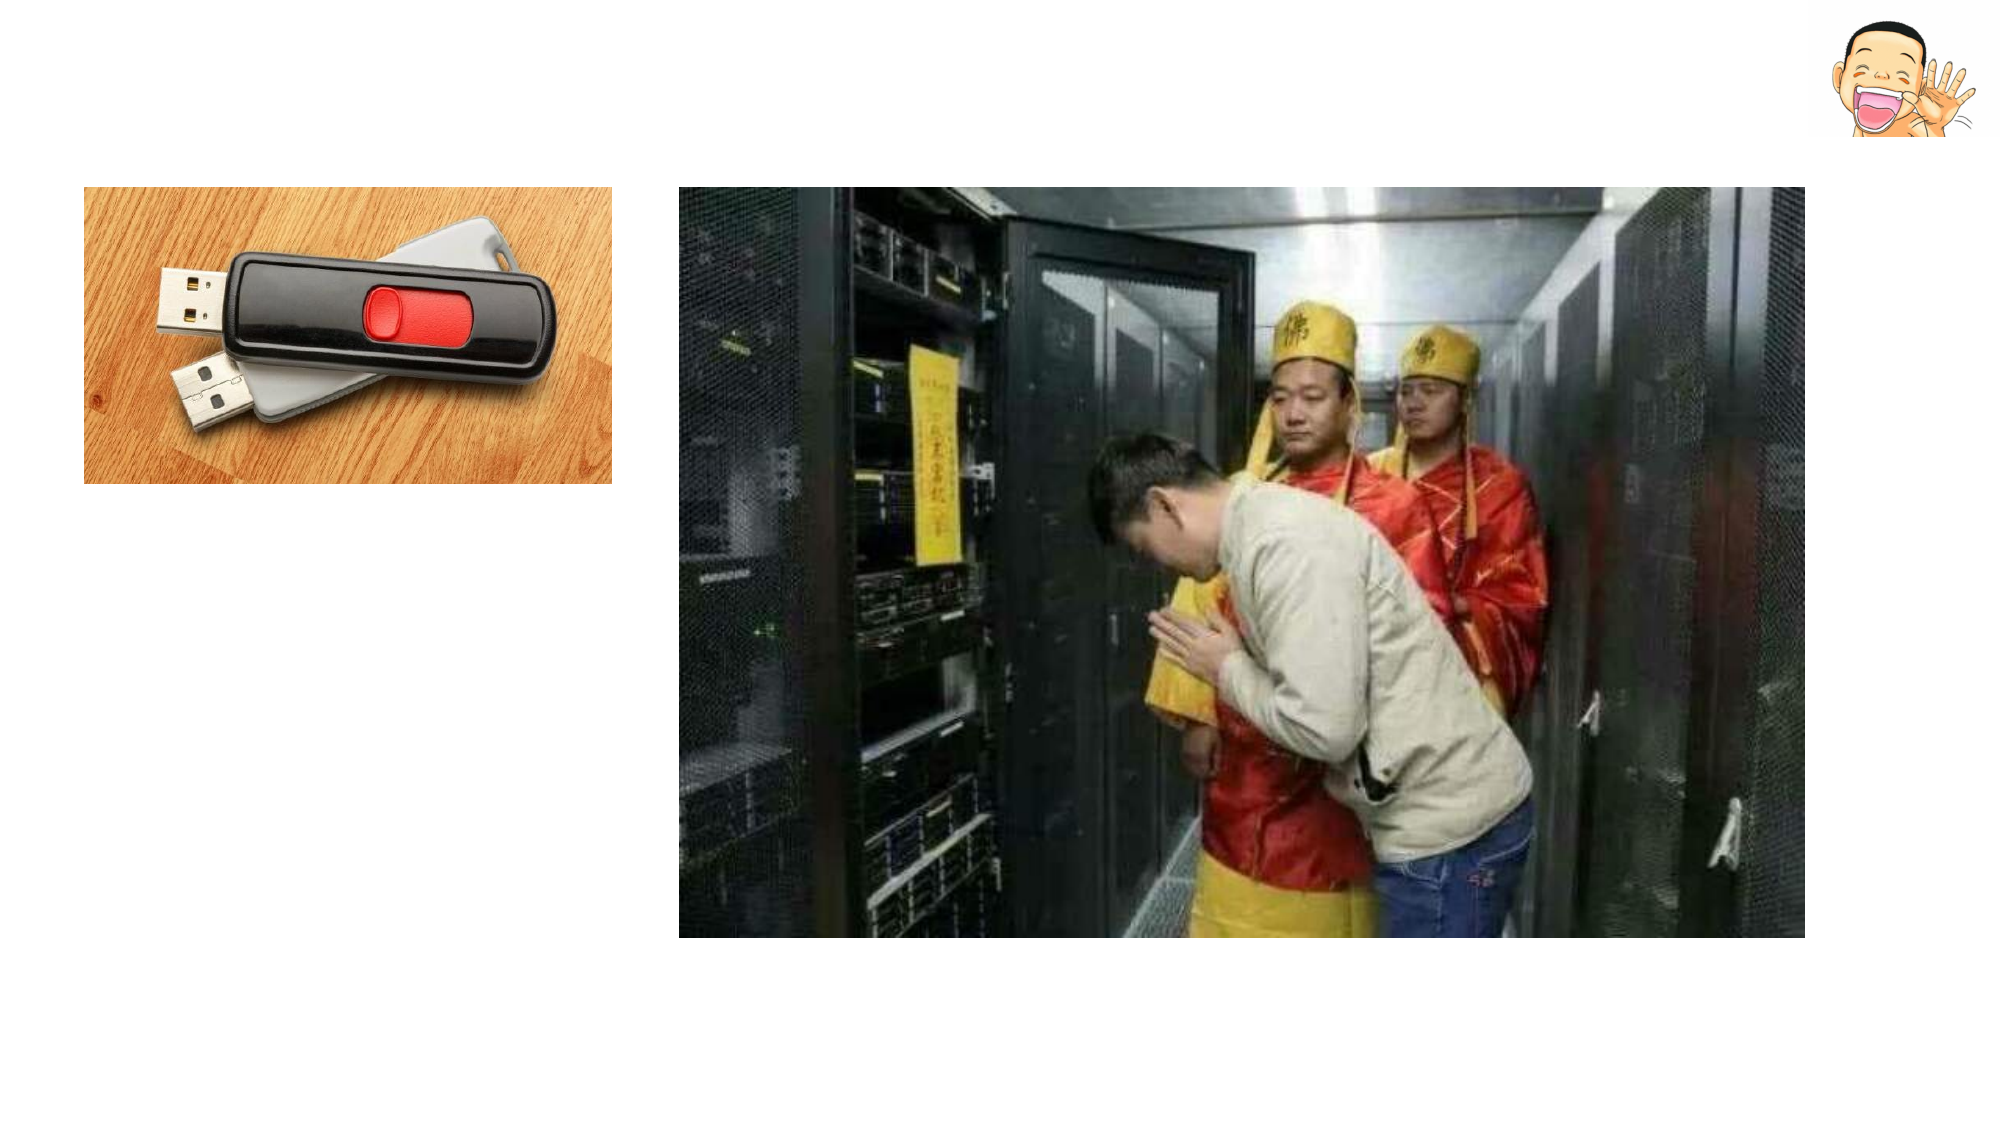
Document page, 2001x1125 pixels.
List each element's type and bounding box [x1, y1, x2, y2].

picture [84, 187, 612, 484]
picture [679, 187, 1805, 938]
picture [1808, 0, 2000, 137]
